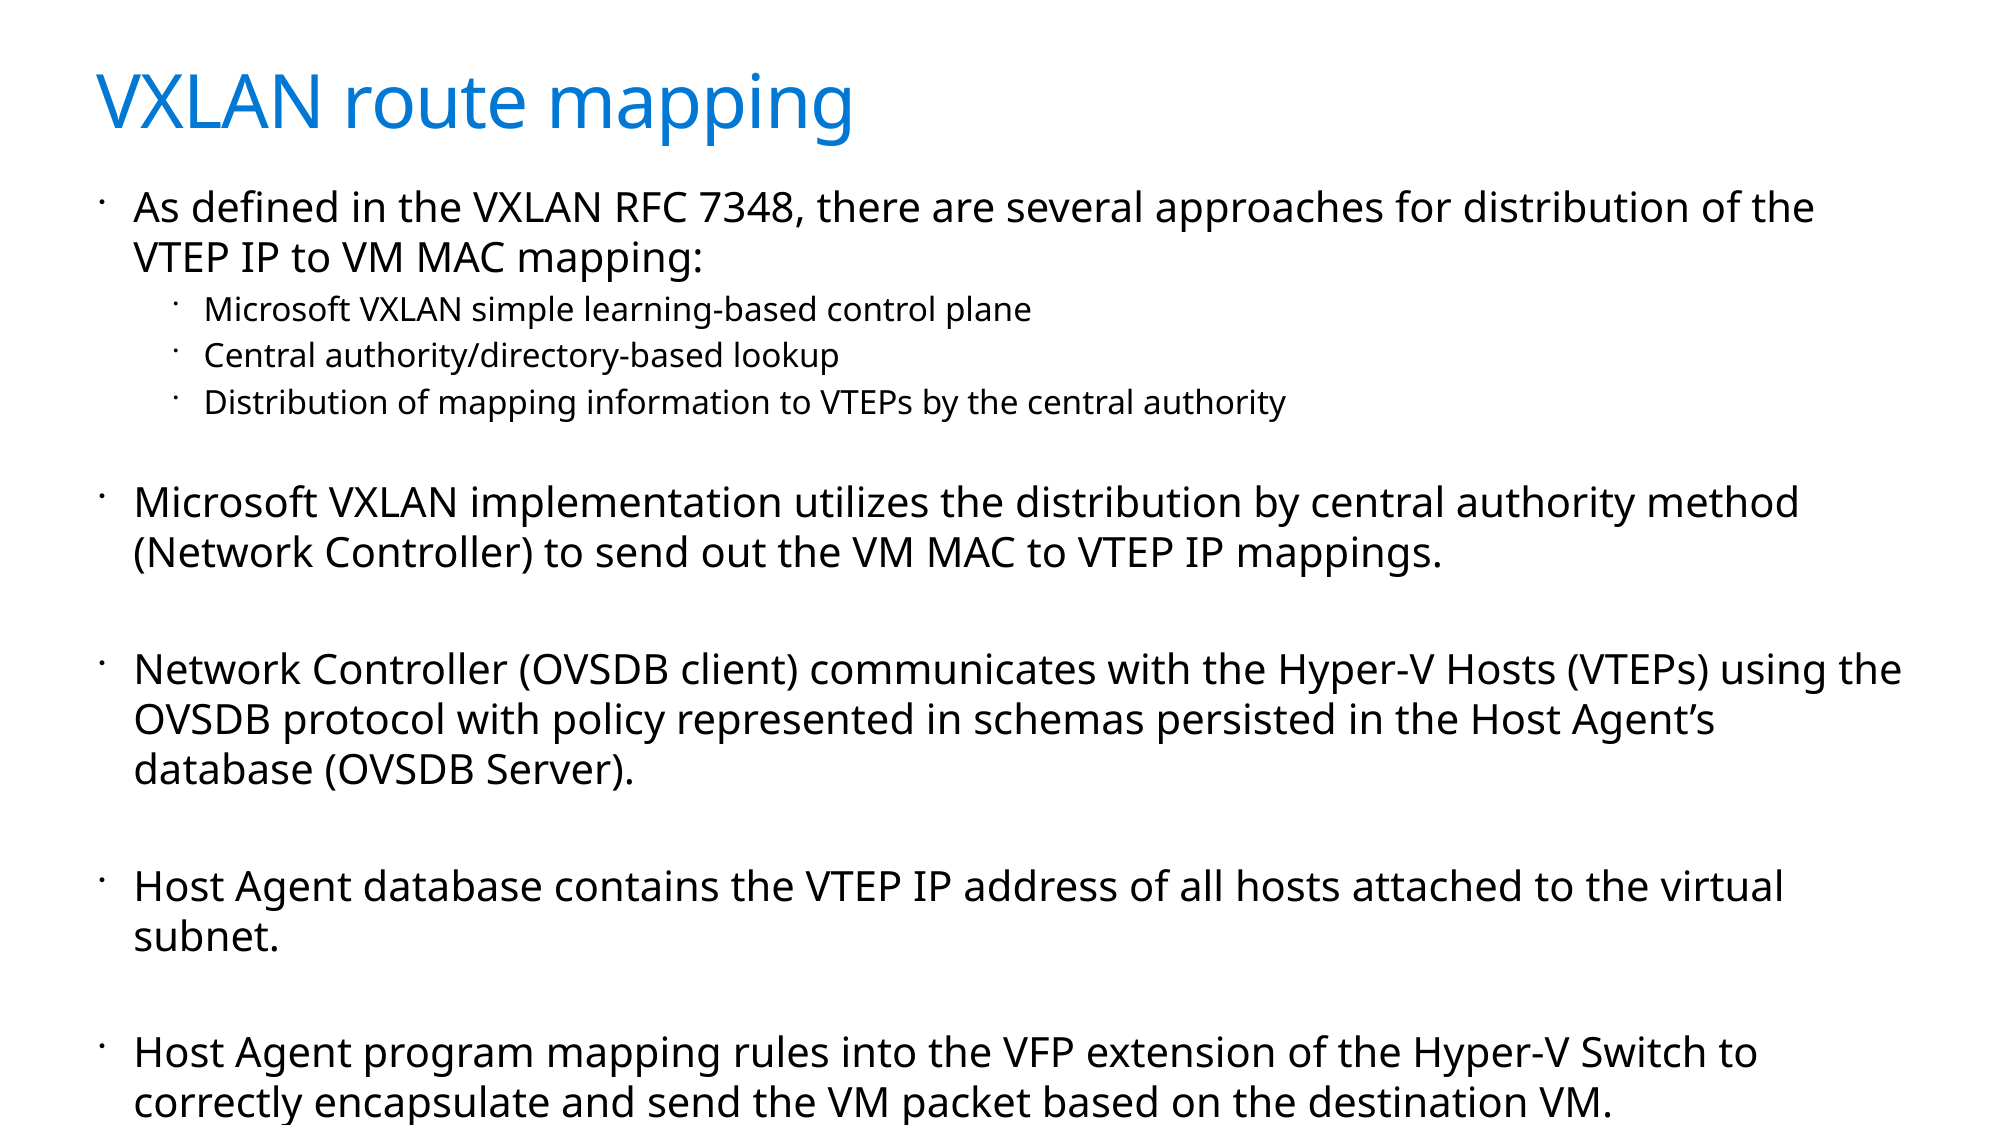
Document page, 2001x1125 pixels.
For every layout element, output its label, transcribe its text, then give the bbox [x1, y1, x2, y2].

list As defined in the VXLAN RFC 7348, there are several approaches for distribution of the VTEP IP to VM MAC mapping​: Microsoft VXLAN simple learning-based control plane​ Central authority/directory-based lookup​ Distribution of mapping information to VTEPs by the central authority​ Microsoft VXLAN implementation utilizes the distribution by central authority method (Network Controller) to send out the VM MAC to VTEP IP mappings​. Network Controller (OVSDB client) communicates with the Hyper-V Hosts (VTEPs) using the OVSDB protocol with policy represented in schemas persisted in the Host Agent’s database (OVSDB Server)​. Host Agent database contains the VTEP IP address of all hosts attached to the virtual subnet​. Host Agent program mapping rules into the VFP extension of the Hyper-V Switch to correctly encapsulate and send the VM packet based on the destination VM. [95, 181, 1904, 1125]
title VXLAN route mapping [96, 53, 1904, 154]
